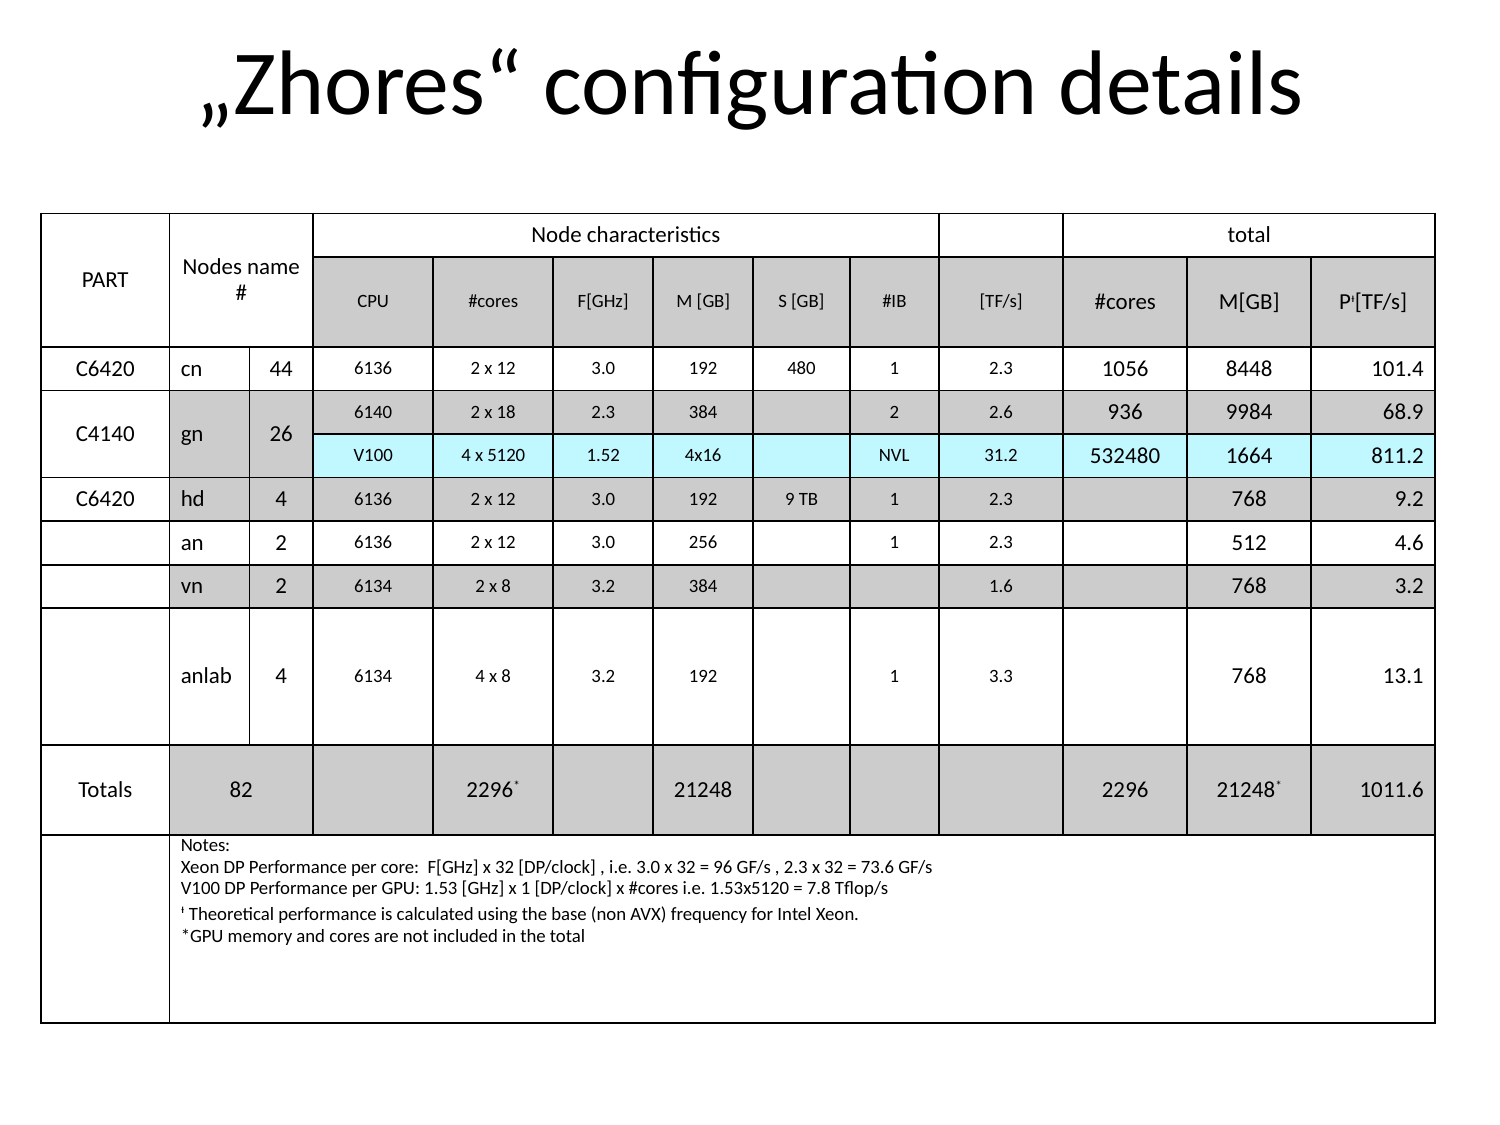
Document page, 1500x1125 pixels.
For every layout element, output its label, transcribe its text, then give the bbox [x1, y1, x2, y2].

table_cell [1064, 609, 1186, 744]
table_cell 3.0 [554, 478, 652, 520]
table_cell 3.0 [554, 348, 652, 390]
table_cell 3.2 [1312, 566, 1434, 607]
table_cell Totals [42, 746, 169, 834]
table_cell [TF/s] [940, 258, 1062, 346]
table_cell [754, 566, 849, 607]
table_cell an [170, 522, 249, 564]
table_cell [851, 566, 938, 607]
table_cell [754, 435, 849, 477]
table_cell vn [170, 566, 249, 607]
table_cell 2 x 12 [434, 478, 552, 520]
table_cell [754, 522, 849, 564]
table_cell 2.3 [940, 348, 1062, 390]
table_cell 4x16 [654, 435, 752, 477]
table_cell 4 [250, 478, 312, 520]
table_cell 3.2 [554, 609, 652, 744]
table_cell 9984 [1188, 391, 1310, 433]
title „Zhores“ configuration details [75, 0, 1425, 172]
table_header [940, 214, 1062, 256]
table_cell [42, 522, 169, 564]
table_cell cn [170, 348, 249, 390]
table_cell [1064, 478, 1186, 520]
table_cell 1 [851, 522, 938, 564]
table_cell 2296 [1064, 746, 1186, 834]
table_cell 44 [250, 348, 312, 390]
table_cell 768 [1188, 478, 1310, 520]
table_cell 384 [654, 391, 752, 433]
table_cell 2.3 [940, 478, 1062, 520]
table_cell 2 [250, 522, 312, 564]
table_cell [42, 609, 169, 744]
table_cell 82 [170, 746, 312, 834]
table_header Node characteristics [314, 214, 938, 256]
table_header total [1064, 214, 1434, 256]
table_cell 101.4 [1312, 348, 1434, 390]
table_cell C4140 [42, 391, 169, 477]
table_cell anlab [170, 609, 249, 744]
table_cell 31.2 [940, 435, 1062, 477]
table_cell 6136 [314, 478, 432, 520]
table_cell hd [170, 478, 249, 520]
table_cell 1664 [1188, 435, 1310, 477]
table_cell [42, 836, 169, 1022]
table_cell 768 [1188, 609, 1310, 744]
table_cell 1.6 [940, 566, 1062, 607]
table_cell 4 [250, 609, 312, 744]
table_cell #cores [434, 258, 552, 346]
table_cell [754, 609, 849, 744]
table_cell 9.2 [1312, 478, 1434, 520]
table_cell 2.3 [554, 391, 652, 433]
table_cell 6140 [314, 391, 432, 433]
table_cell 2 x 12 [434, 522, 552, 564]
table_cell 21248 [654, 746, 752, 834]
table_cell 1 [851, 609, 938, 744]
table_header PART [42, 214, 169, 346]
table_cell 512 [1188, 522, 1310, 564]
table_cell 256 [654, 522, 752, 564]
table_cell 1 [851, 348, 938, 390]
table_cell [940, 746, 1062, 834]
table_cell 26 [250, 391, 312, 477]
table_cell 4 x 5120 [434, 435, 552, 477]
table_cell 192 [654, 609, 752, 744]
table_cell 2 [250, 566, 312, 607]
table_cell [754, 746, 849, 834]
table_cell 768 [1188, 566, 1310, 607]
table_cell 2 x 12 [434, 348, 552, 390]
table_cell 192 [654, 478, 752, 520]
table_header Nodes name # [170, 214, 312, 346]
table_cell 936 [1064, 391, 1186, 433]
table_cell 1 [851, 478, 938, 520]
table_cell 3.0 [554, 522, 652, 564]
table_cell 4 x 8 [434, 609, 552, 744]
table_cell 4.6 [1312, 522, 1434, 564]
table_cell 480 [754, 348, 849, 390]
table_cell [1064, 566, 1186, 607]
table_cell 6134 [314, 609, 432, 744]
table_cell #cores [1064, 258, 1186, 346]
table_cell 6136 [314, 348, 432, 390]
table_cell CPU [314, 258, 432, 346]
table_cell [554, 746, 652, 834]
table_cell 2 x 18 [434, 391, 552, 433]
table_cell 1056 [1064, 348, 1186, 390]
table_cell 2 x 8 [434, 566, 552, 607]
table_cell C6420 [42, 478, 169, 520]
table_cell 21248* [1188, 746, 1310, 834]
table_cell C6420 [42, 348, 169, 390]
table_cell F[GHz] [554, 258, 652, 346]
table_cell 2.6 [940, 391, 1062, 433]
table_cell 2.3 [940, 522, 1062, 564]
table_cell 6136 [314, 522, 432, 564]
table_cell Notes: Xeon DP Performance per core: F[GHz] x 32 [DP/clock] , i.e. 3.0 x 32 = 96 GF/s , 2.3 x 32 = 73.6 GF/s V100 DP Performance per GPU: 1.53 [GHz] x 1 [DP/clock] x #cores i.e. 1.53x5120 = 7.8 Tflop/s ᵻ Theoretical performance is calculated using the base (non AVX) frequency for Intel Xeon. *GPU memory and cores are not included in the total [170, 836, 1434, 1022]
table_cell M[GB] [1188, 258, 1310, 346]
table_cell 1011.6 [1312, 746, 1434, 834]
table_cell 192 [654, 348, 752, 390]
table_cell S [GB] [754, 258, 849, 346]
table_cell 2 [851, 391, 938, 433]
table_cell NVL [851, 435, 938, 477]
table_cell [851, 746, 938, 834]
table_cell 3.2 [554, 566, 652, 607]
table_cell 811.2 [1312, 435, 1434, 477]
table_cell 3.3 [940, 609, 1062, 744]
table_cell [314, 746, 432, 834]
table_cell 1.52 [554, 435, 652, 477]
table_cell 2296* [434, 746, 552, 834]
table_cell 532480 [1064, 435, 1186, 477]
table_cell #IB [851, 258, 938, 346]
table_cell V100 [314, 435, 432, 477]
table_cell 68.9 [1312, 391, 1434, 433]
table_cell Pᵻ[TF/s] [1312, 258, 1434, 346]
table_cell gn [170, 391, 249, 477]
table_cell [754, 391, 849, 433]
table_cell M [GB] [654, 258, 752, 346]
table_cell 8448 [1188, 348, 1310, 390]
table_cell 9 TB [754, 478, 849, 520]
table_cell 384 [654, 566, 752, 607]
table_cell [42, 566, 169, 607]
table_cell [1064, 522, 1186, 564]
table_cell 13.1 [1312, 609, 1434, 744]
table_cell 6134 [314, 566, 432, 607]
